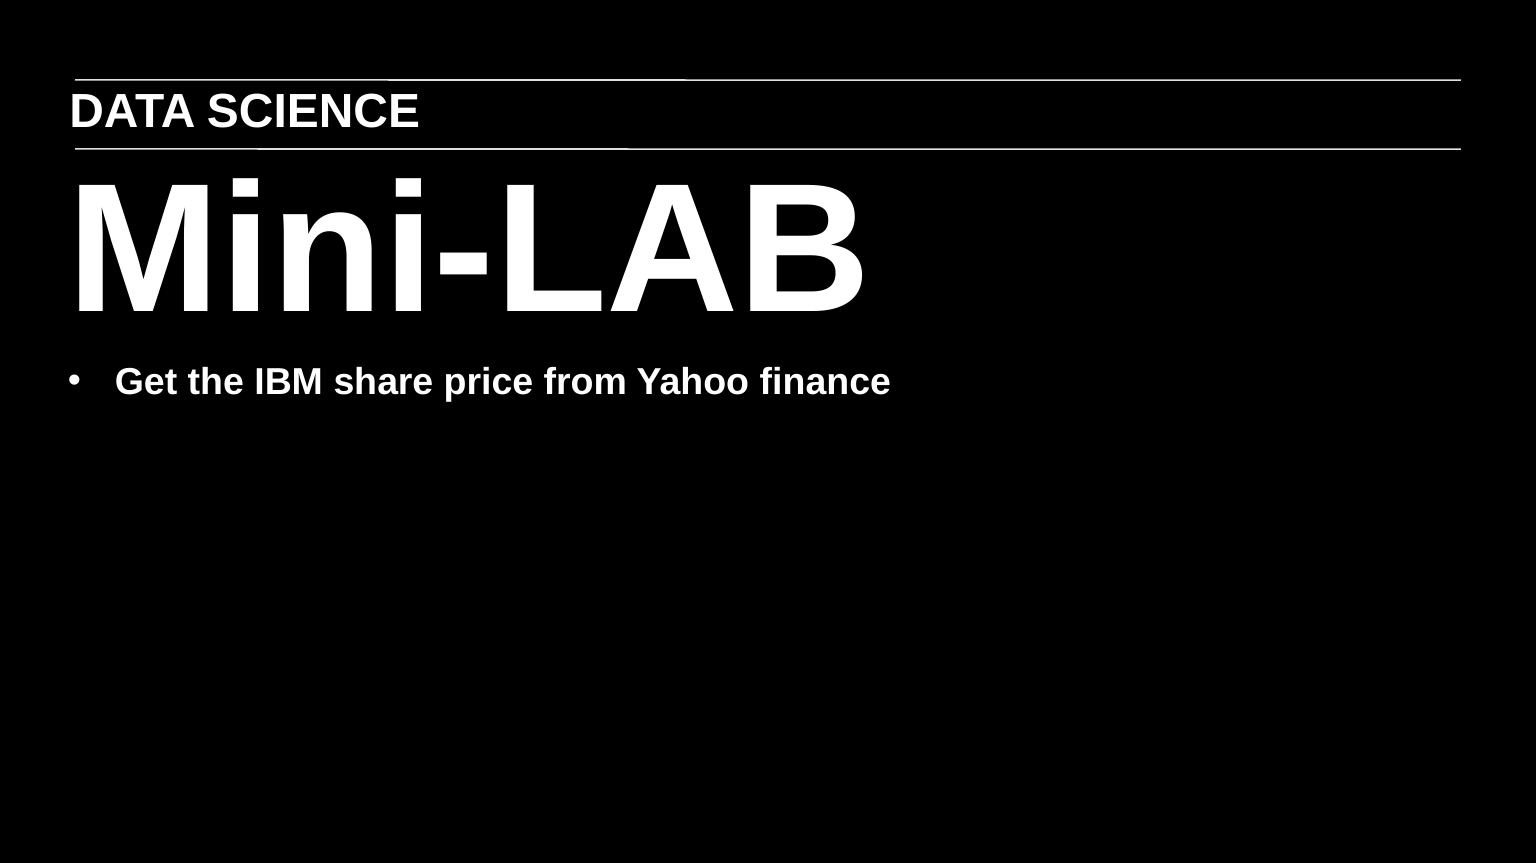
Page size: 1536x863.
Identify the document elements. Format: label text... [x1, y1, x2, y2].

title Mini-LAB Get the IBM share price from Yahoo finance [56, 182, 1440, 823]
list DATA SCIENCE [60, 80, 1112, 184]
